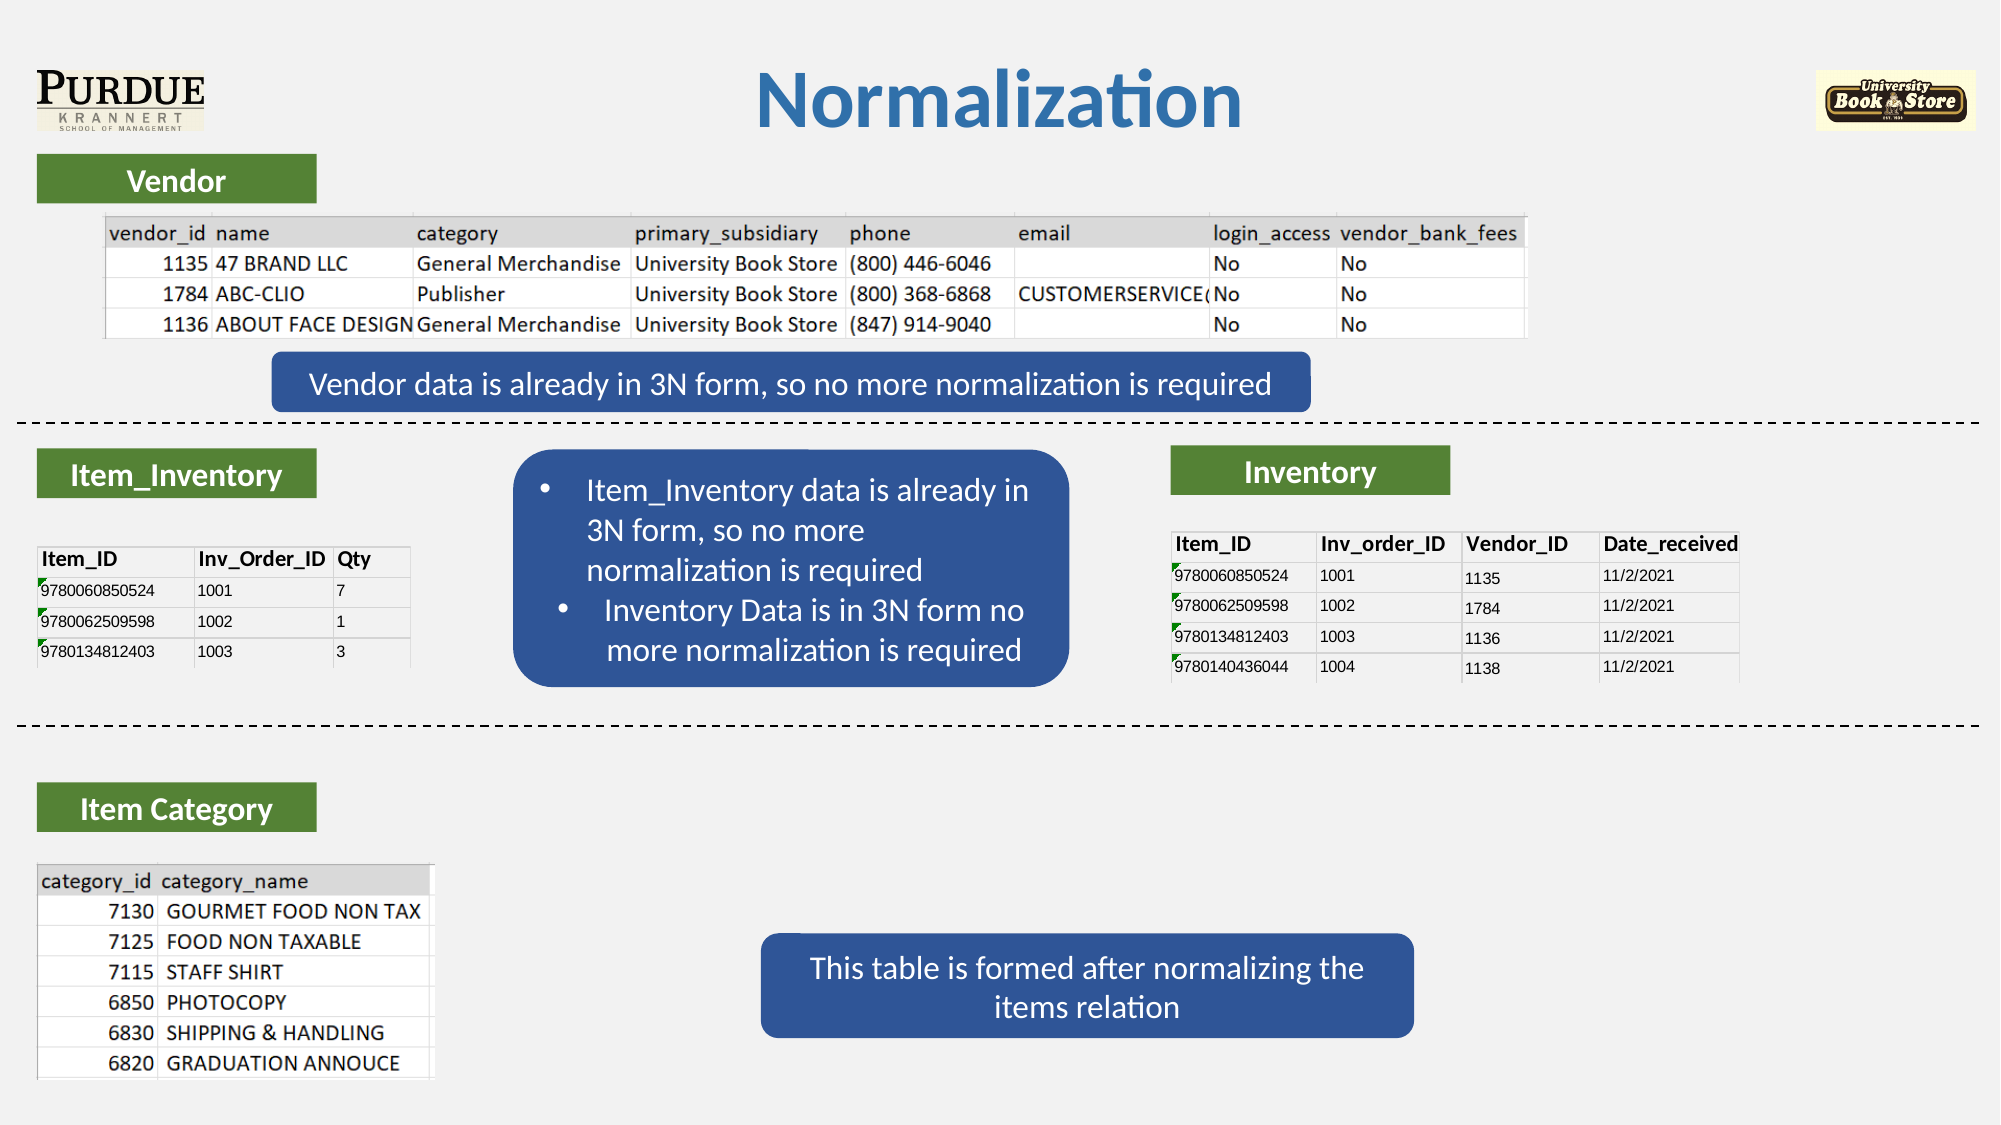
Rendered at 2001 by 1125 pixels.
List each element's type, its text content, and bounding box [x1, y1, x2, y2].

text_box Vendor data is already in 3N form, so no more normalization is required [271, 351, 1311, 413]
picture [1816, 70, 1976, 131]
text_box Item_Inventory [36, 447, 318, 499]
text_box This table is formed after normalizing the items relation [760, 933, 1415, 1039]
text_box Item_Inventory data is already in 3N form, so no more normalization is required Inventory Data is in 3N form no more normalization is required [513, 449, 1070, 688]
picture [36, 546, 412, 669]
text_box Item Category [36, 781, 318, 833]
text_box Inventory [1170, 444, 1451, 496]
picture [1170, 531, 1741, 684]
picture [37, 70, 204, 131]
text_box Vendor [36, 153, 318, 204]
picture [36, 862, 435, 1080]
text_box Normalization [156, 60, 1844, 141]
picture [102, 212, 1528, 339]
